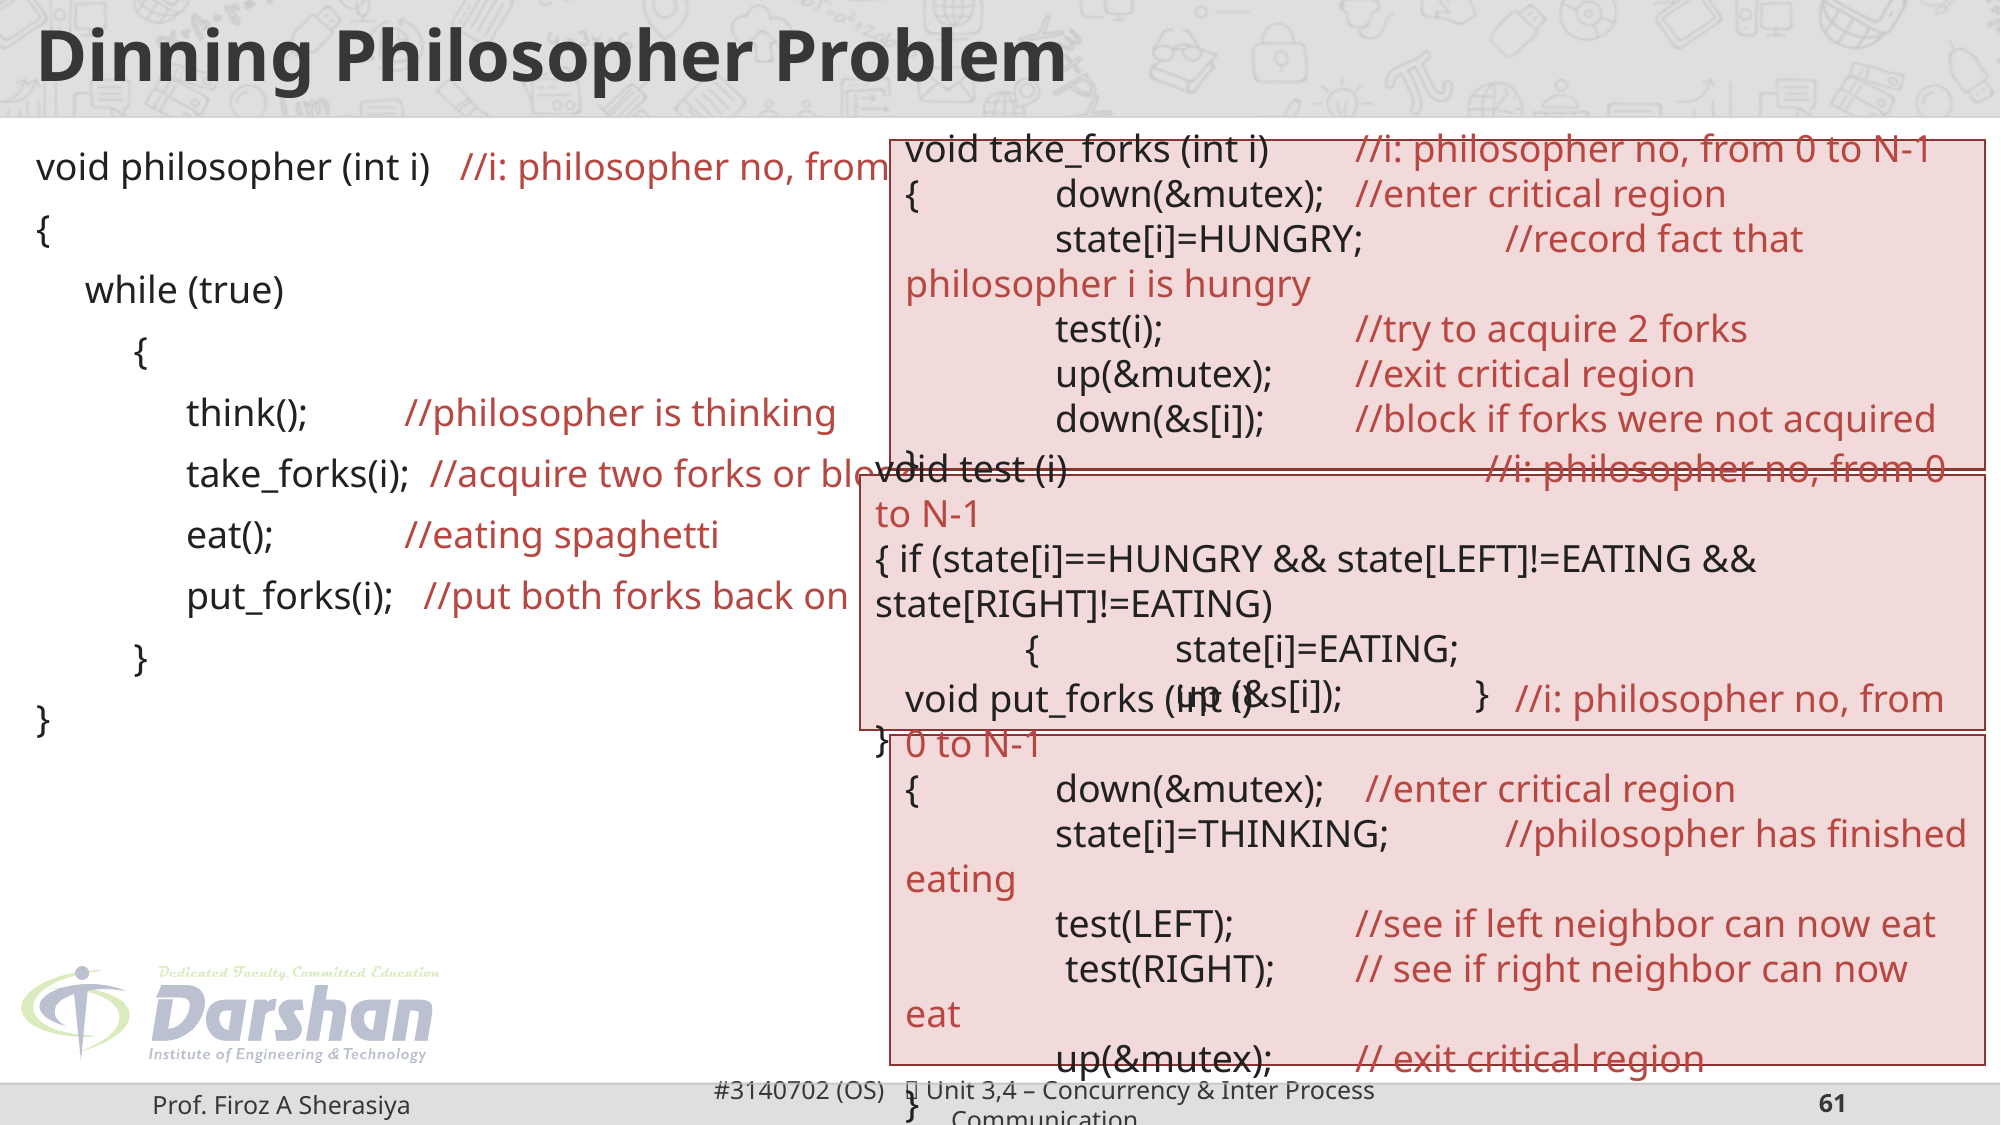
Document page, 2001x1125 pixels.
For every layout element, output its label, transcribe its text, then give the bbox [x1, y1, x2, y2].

text_box void put_forks (int i) //i: philosopher no, from 0 to N-1 { down(&mutex); //enter critical region state[i]=THINKING; //philosopher has finished eating test(LEFT); //see if left neighbor can now eat test(RIGHT); // see if right neighbor can now eat up(&mutex); // exit critical region } [889, 734, 1986, 1066]
text_box void test (i) //i: philosopher no, from 0 to N-1 { if (state[i]==HUNGRY && state[LEFT]!=EATING && state[RIGHT]!=EATING) { state[i]=EATING; up (&s[i]); } } [859, 474, 1986, 731]
text_box void philosopher (int i) //i: philosopher no, from 0 to N-1 { while (true) { think(); //philosopher is thinking take_forks(i); //acquire two forks or block eat(); //eating spaghetti put_forks(i); //put both forks back on table } } [21, 141, 1981, 1059]
title Dinning Philosopher Problem [0, 0, 2000, 117]
text_box void take_forks (int i) //i: philosopher no, from 0 to N-1 { down(&mutex); //enter critical region state[i]=HUNGRY; //record fact that philosopher i is hungry test(i); //try to acquire 2 forks up(&mutex); //exit critical region down(&s[i]); //block if forks were not acquired } [889, 139, 1986, 471]
text_box full [21, 1059, 440, 1063]
